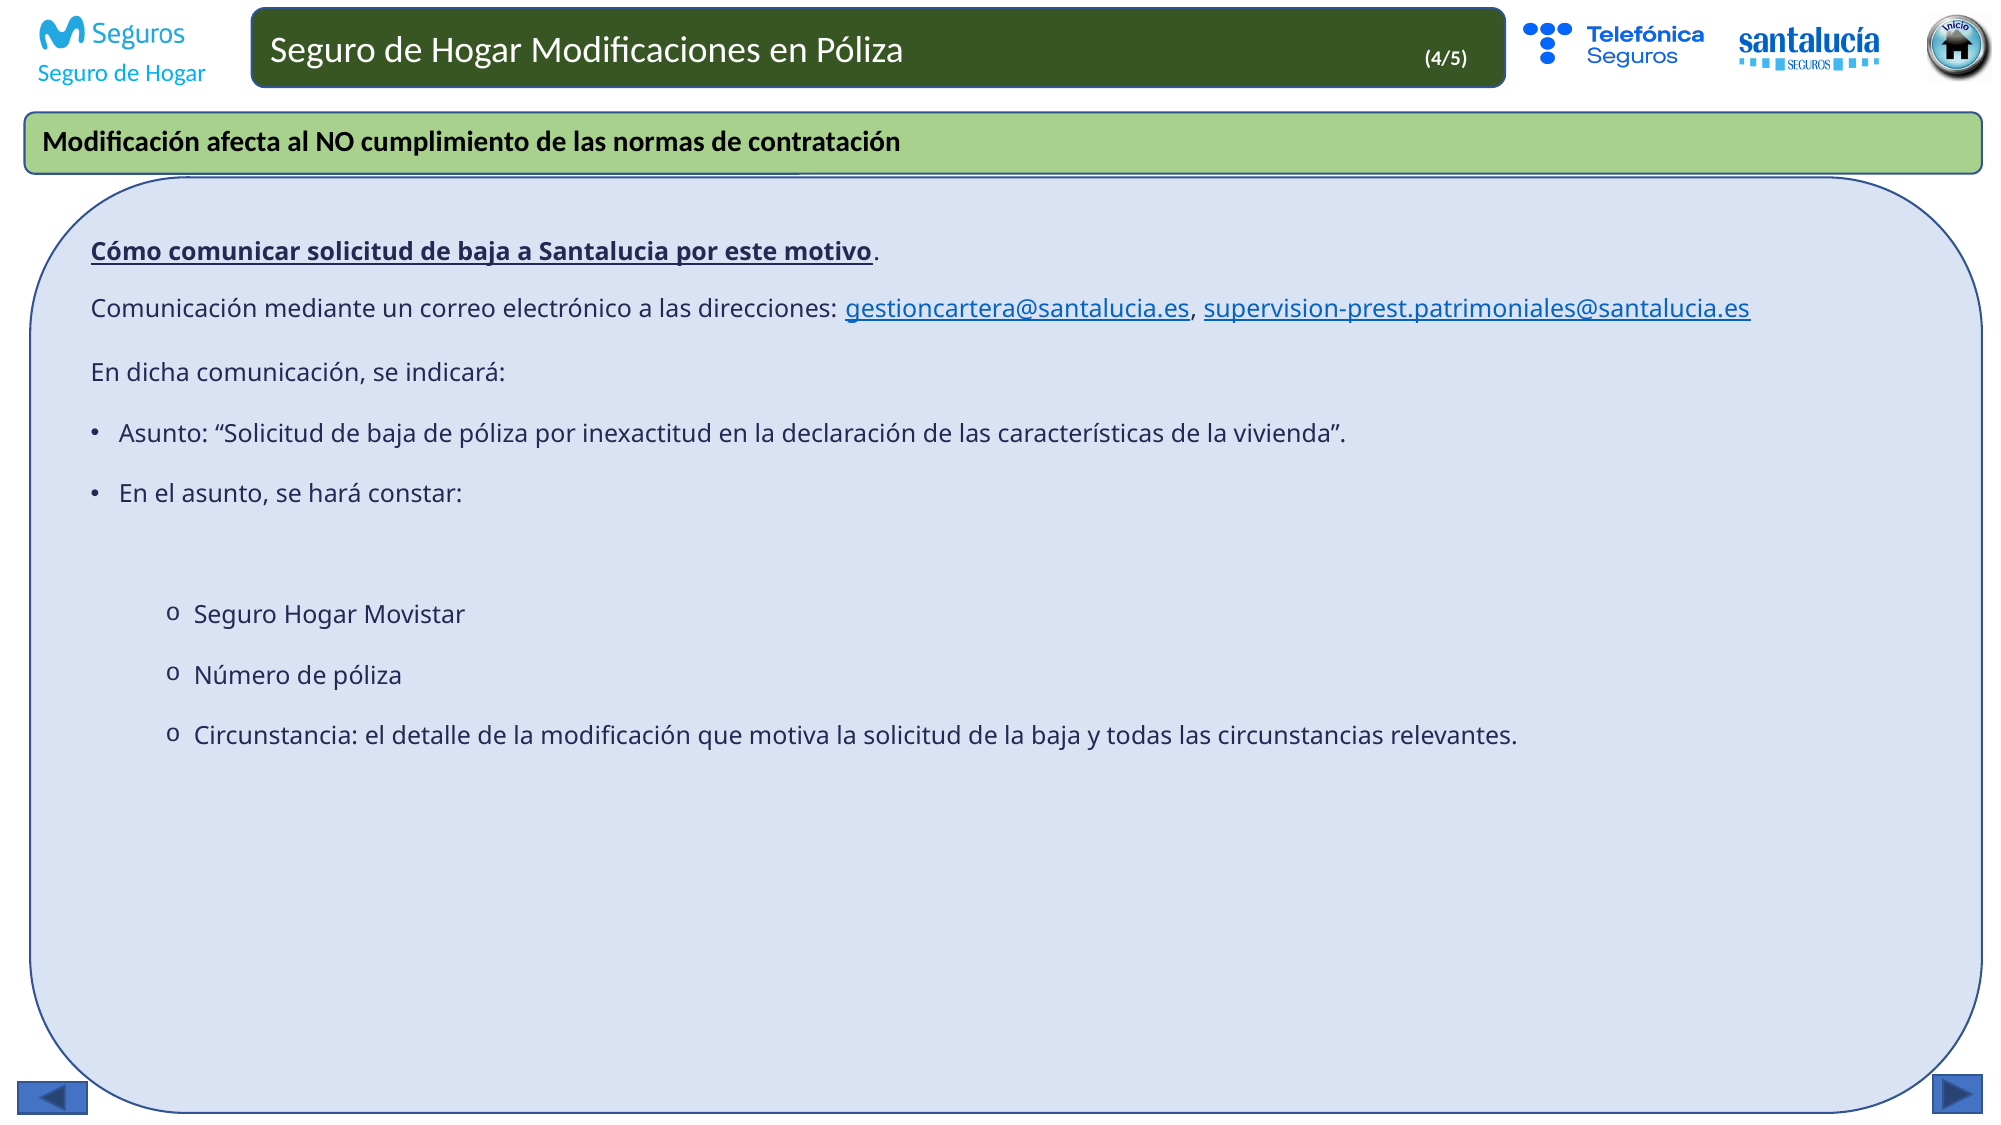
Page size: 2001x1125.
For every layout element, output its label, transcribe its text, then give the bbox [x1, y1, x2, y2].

text_box Modificación afecta al NO cumplimiento de las normas de contratación [23, 111, 1983, 175]
picture [1509, 10, 1717, 78]
picture [1738, 22, 1880, 75]
picture [1927, 14, 1992, 82]
text_box [1932, 1074, 1983, 1114]
text_box Seguro de Hogar Modificaciones en Póliza [250, 7, 1507, 89]
text_box [17, 1081, 88, 1115]
picture [22, 0, 196, 63]
text_box Seguro de Hogar [23, 46, 222, 94]
text_box (4/5) [1409, 37, 1483, 78]
text_box Cómo comunicar solicitud de baja a Santalucia por este motivo. Comunicación mediante un correo electrónico a las direcciones: gestioncartera@santalucia.es, supervision-prest.patrimoniales@santalucia.es En dicha comunicación, se indicará: Asunto: “Solicitud de baja de póliza por inexactitud en la declaración de las características de la vivienda”. En el asunto, se hará constar: Seguro Hogar Movistar Número de póliza Circunstancia: el detalle de la modificación que motiva la solicitud de la baja y todas las circunstancias relevantes. [29, 176, 1983, 1114]
